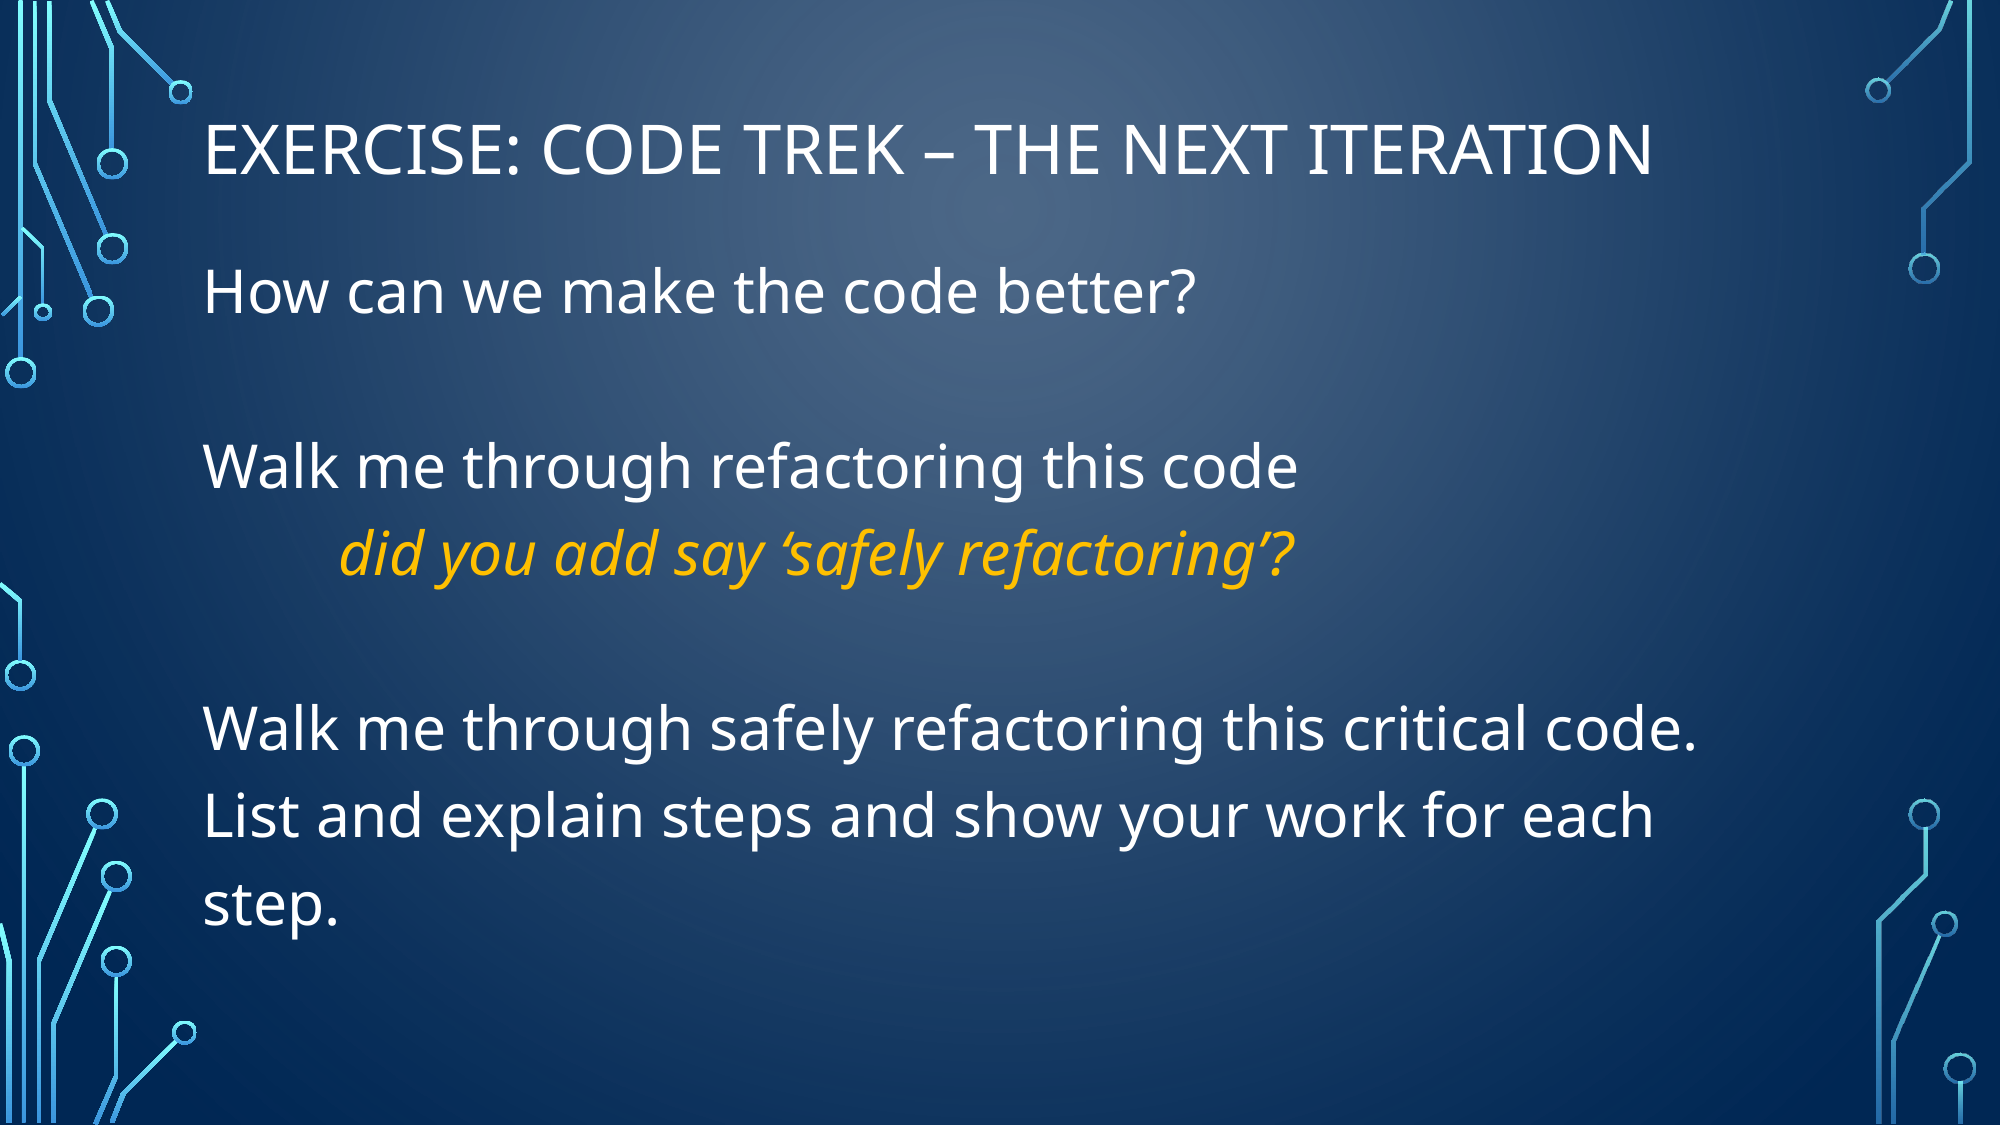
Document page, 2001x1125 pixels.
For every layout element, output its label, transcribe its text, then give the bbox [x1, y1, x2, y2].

list How can we make the code better? Walk me through refactoring this code did you add say ‘safely refactoring’? Walk me through safely refactoring this critical code. List and explain steps and show your work for each step. [187, 231, 1813, 950]
title EXERCISE: CODE TREK – THE NEXT ITERATION [187, 88, 1813, 216]
